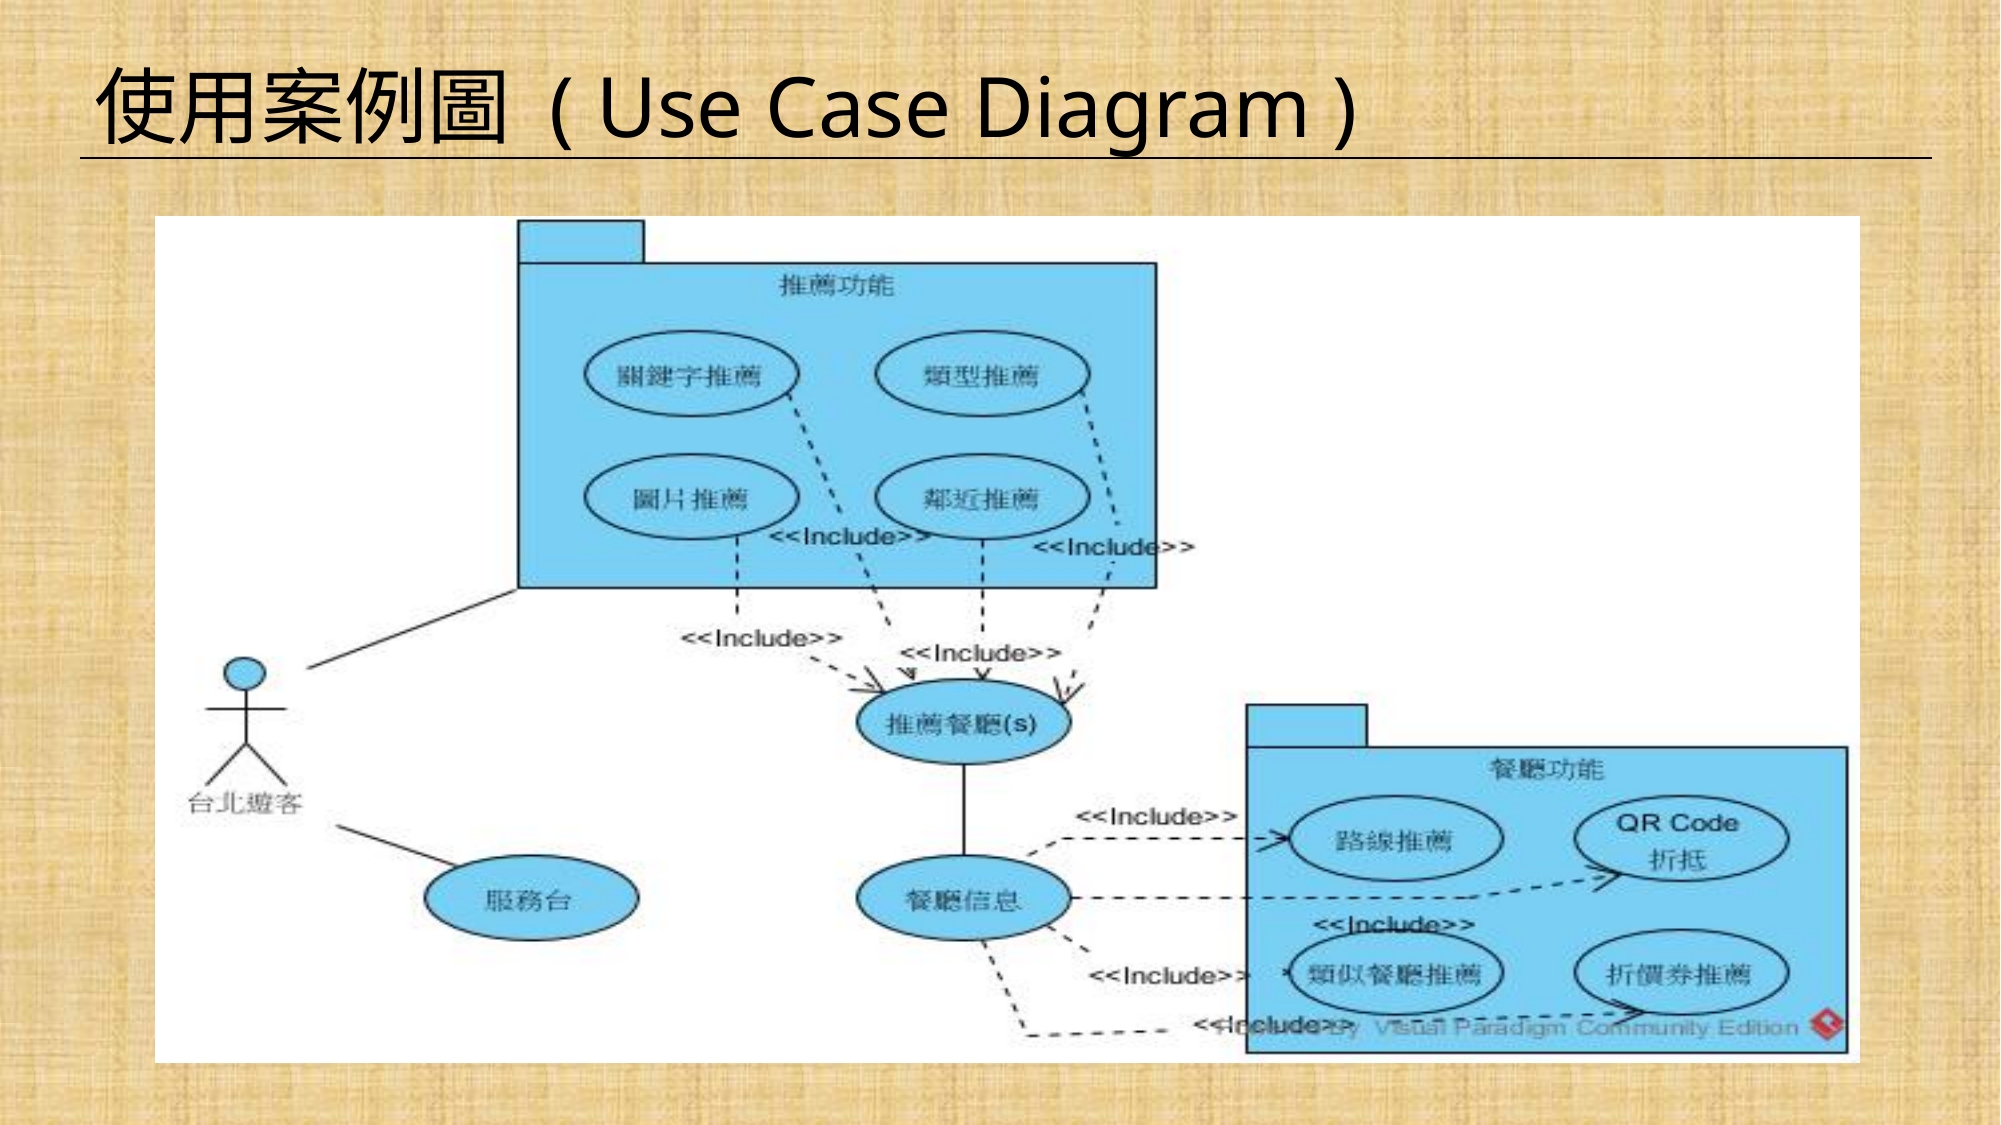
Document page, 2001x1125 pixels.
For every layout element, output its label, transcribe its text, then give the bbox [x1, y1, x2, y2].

picture [0, 0, 2001, 1125]
text_box 使用案例圖 ( Use Case Diagram ) [79, 46, 1932, 162]
